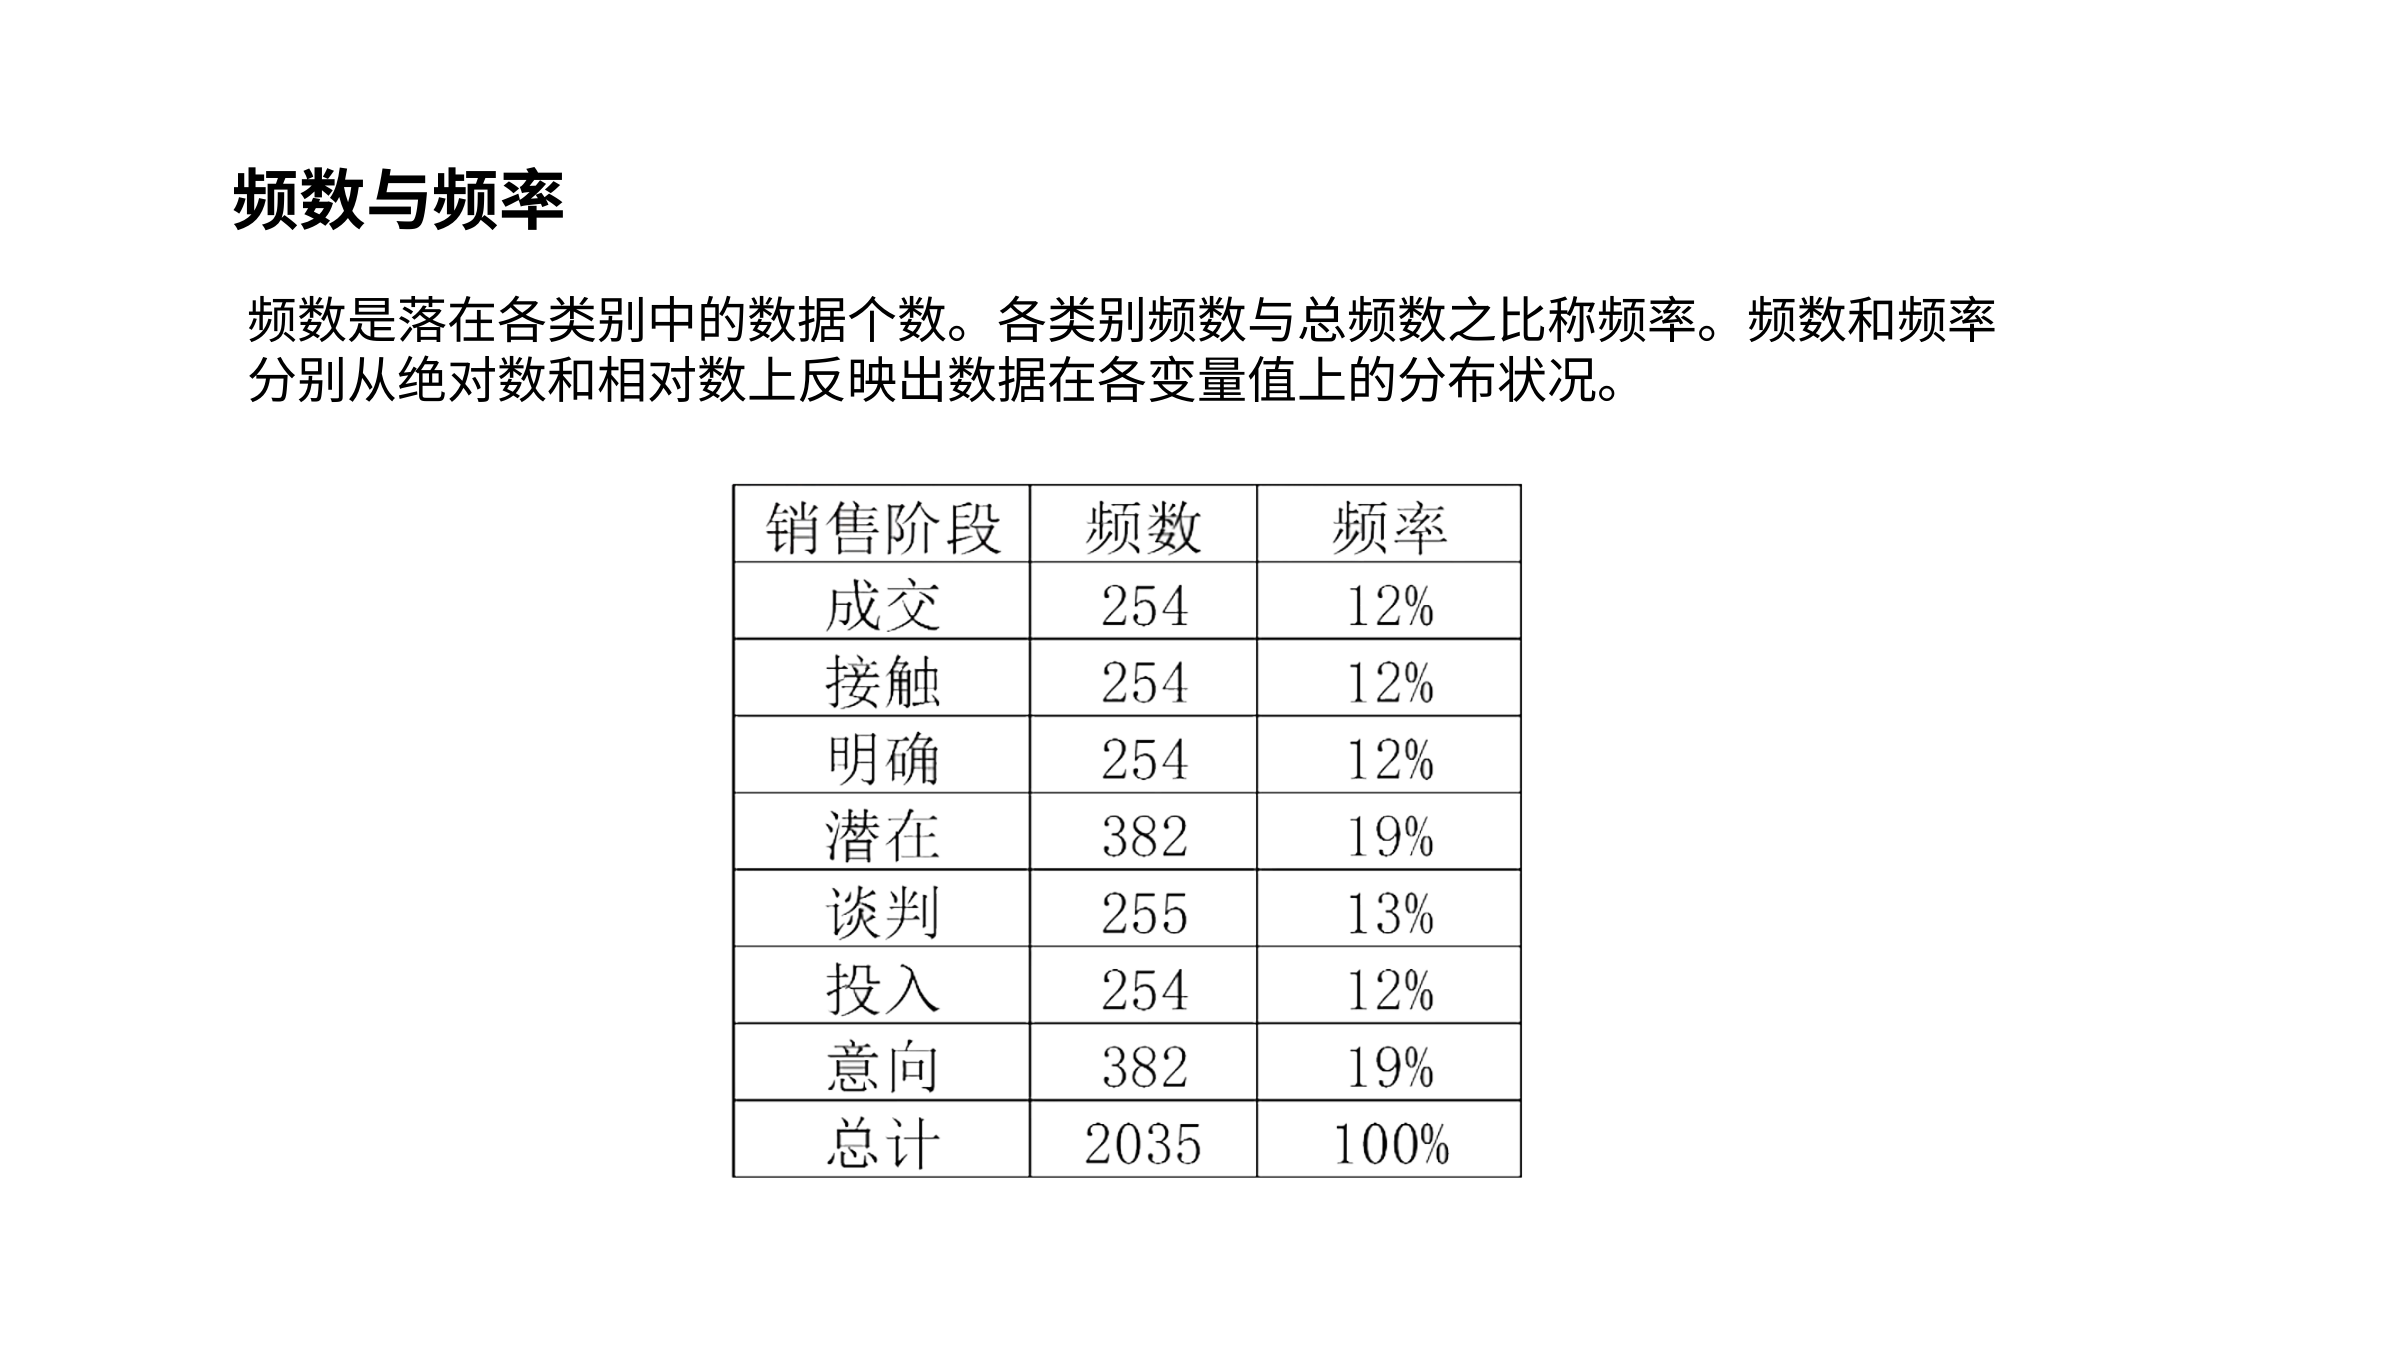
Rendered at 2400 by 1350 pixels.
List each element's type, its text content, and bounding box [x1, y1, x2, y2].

picture [718, 476, 1530, 1188]
text_box 频数与频率 [217, 150, 808, 246]
text_box 频数是落在各类别中的数据个数。各类别频数与总频数之比称频率。频数和频率分别从绝对数和相对数上反映出数据在各变量值上的分布状况。 [232, 281, 2015, 417]
